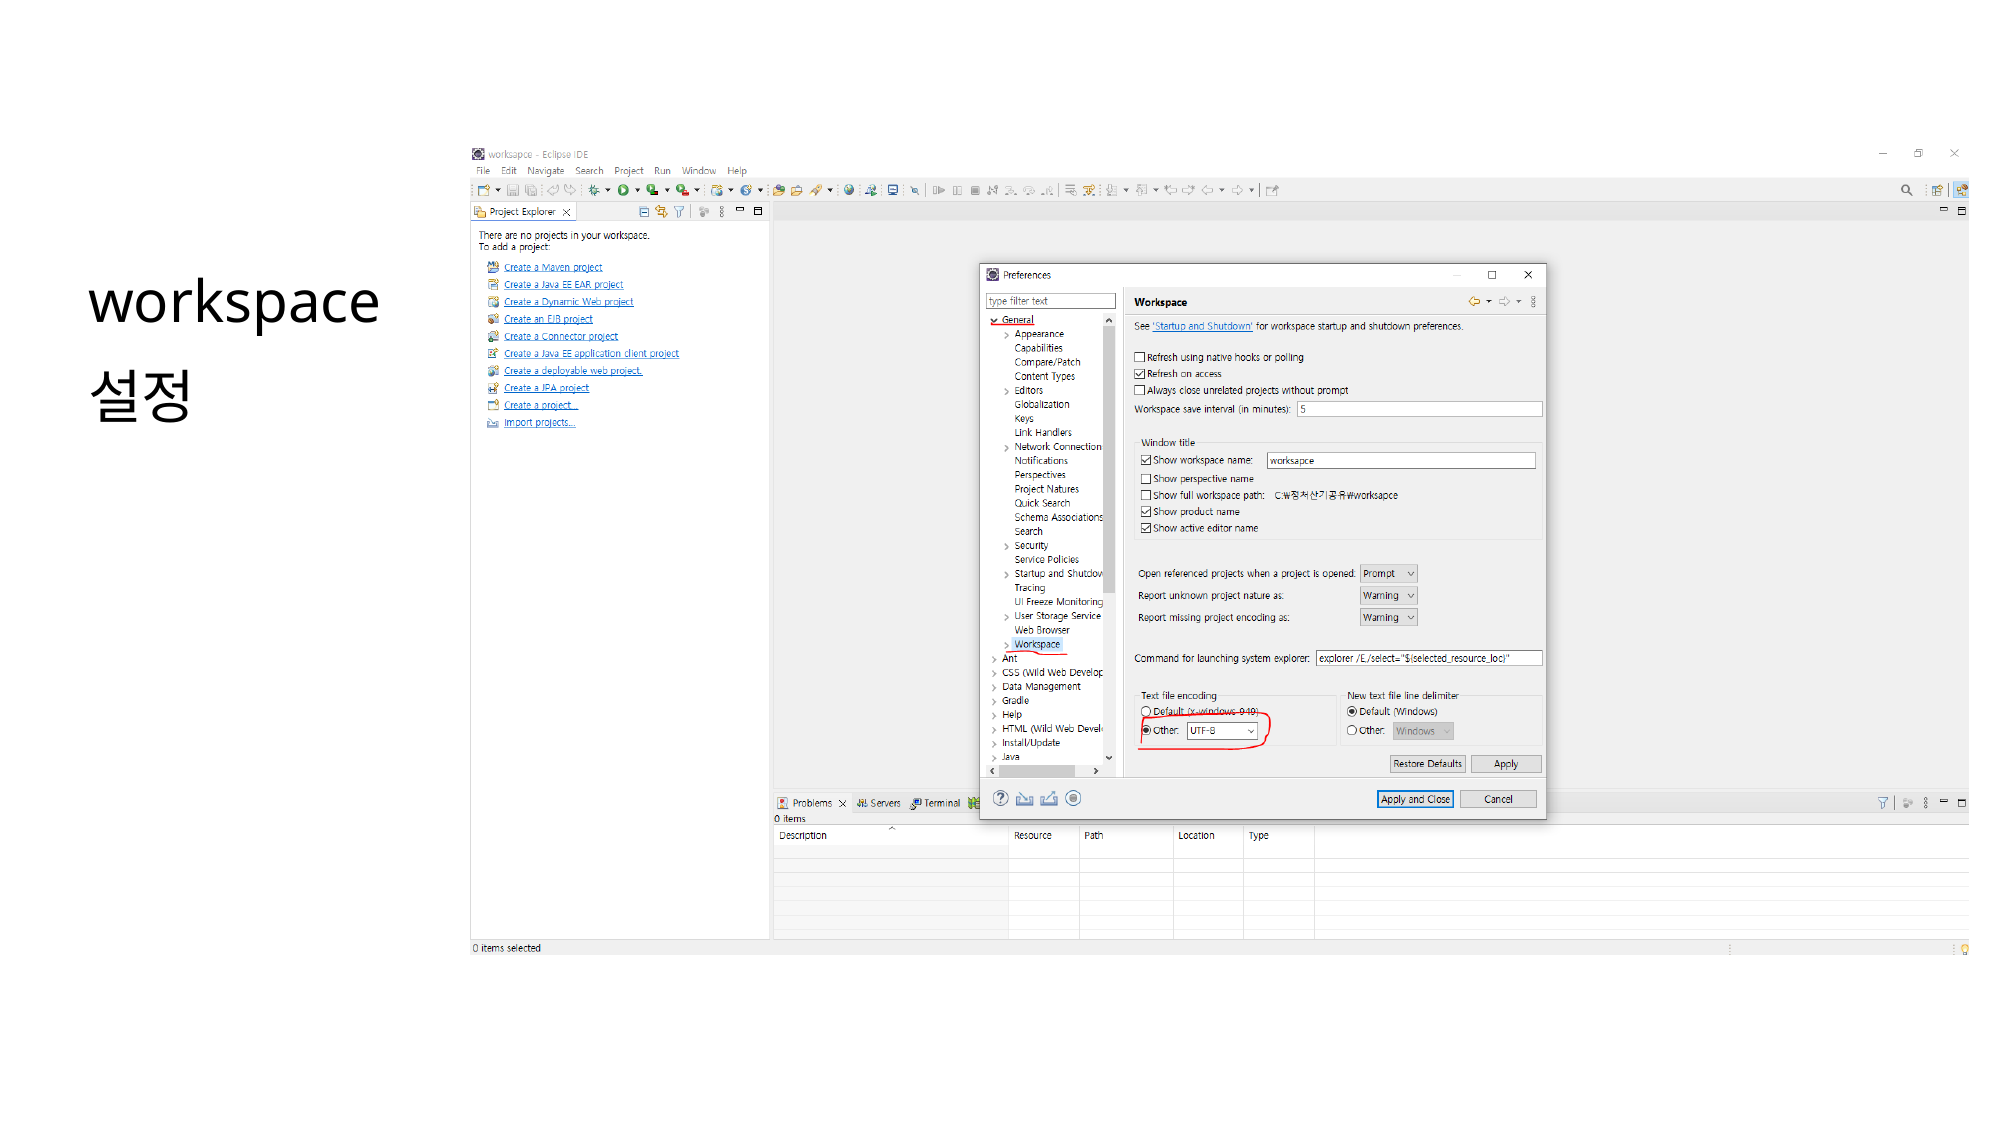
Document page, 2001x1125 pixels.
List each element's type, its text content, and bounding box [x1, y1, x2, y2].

list workspace 설정 [68, 252, 435, 1000]
picture [470, 145, 1969, 955]
